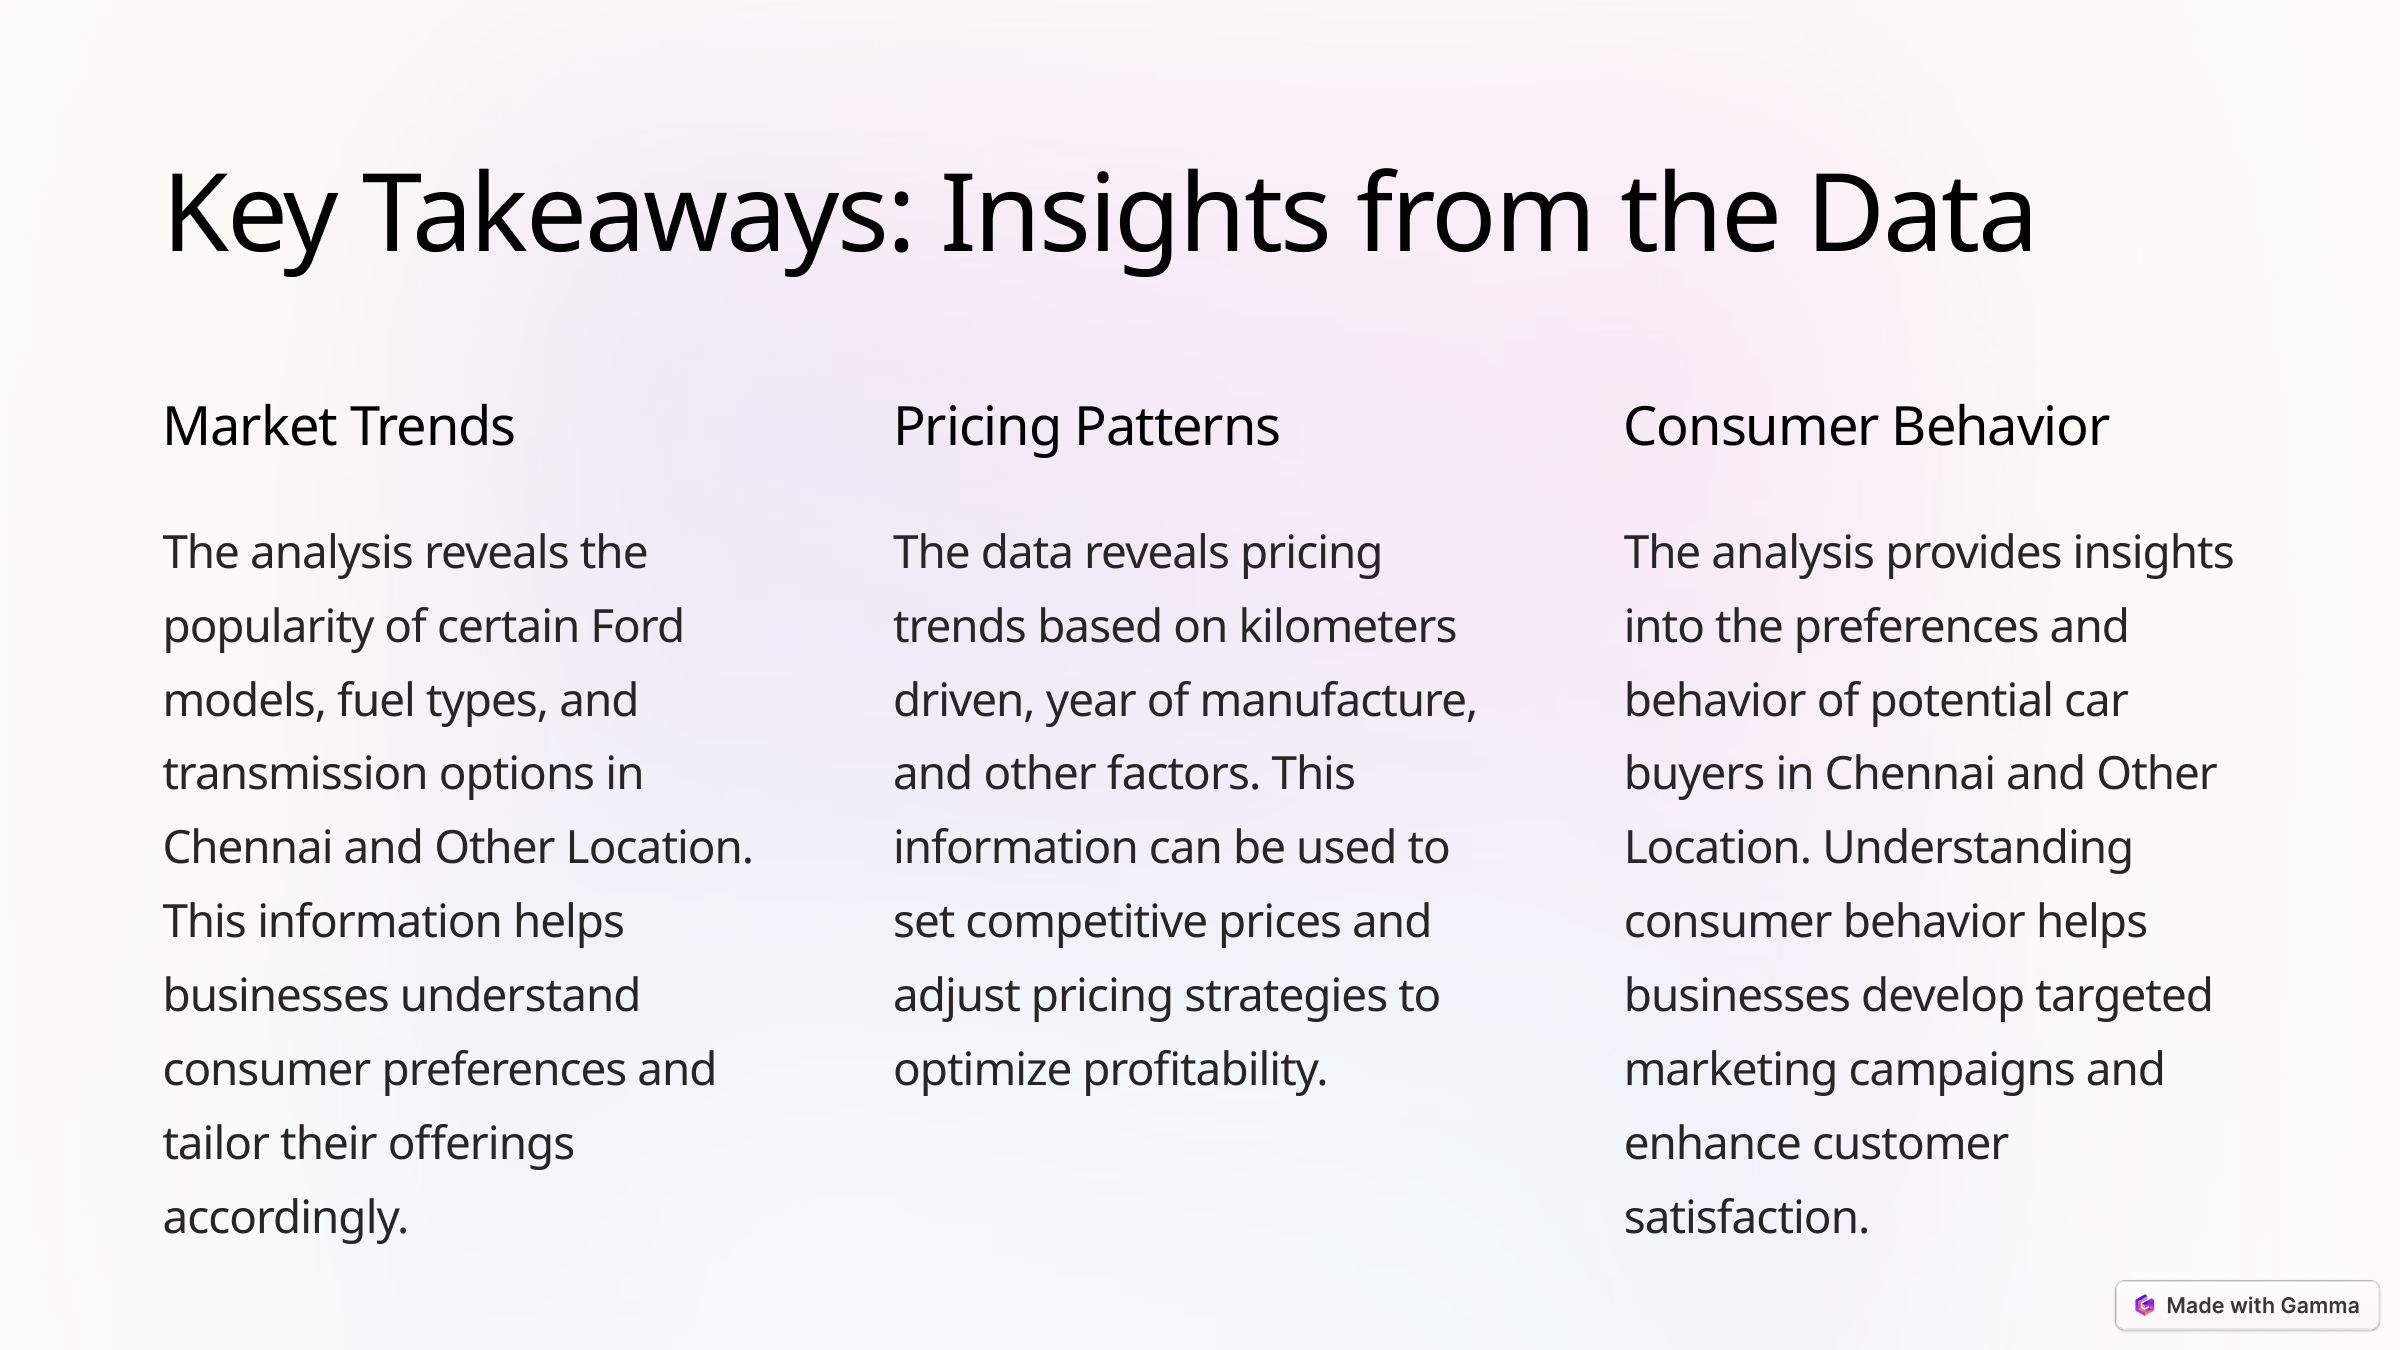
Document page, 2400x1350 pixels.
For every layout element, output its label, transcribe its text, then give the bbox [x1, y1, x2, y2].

text_box Consumer Behavior [1623, 388, 2170, 457]
text_box The analysis provides insights into the preferences and behavior of potential car buyers in Chennai and Other Location. Understanding consumer behavior helps businesses develop targeted marketing campaigns and enhance customer satisfaction. [1623, 503, 2240, 1172]
text_box Pricing Patterns [893, 388, 1440, 457]
text_box The analysis reveals the popularity of certain Ford models, fuel types, and transmission options in Chennai and Other Location. This information helps businesses understand consumer preferences and tailor their offerings accordingly. [162, 503, 779, 1098]
text_box Key Takeaways: Insights from the Data [162, 136, 1983, 273]
text_box The data reveals pricing trends based on kilometers driven, year of manufacture, and other factors. This information can be used to set competitive prices and adjust pricing strategies to optimize profitability. [893, 503, 1510, 1024]
text_box Market Trends [162, 388, 709, 457]
picture [2106, 1271, 2389, 1339]
